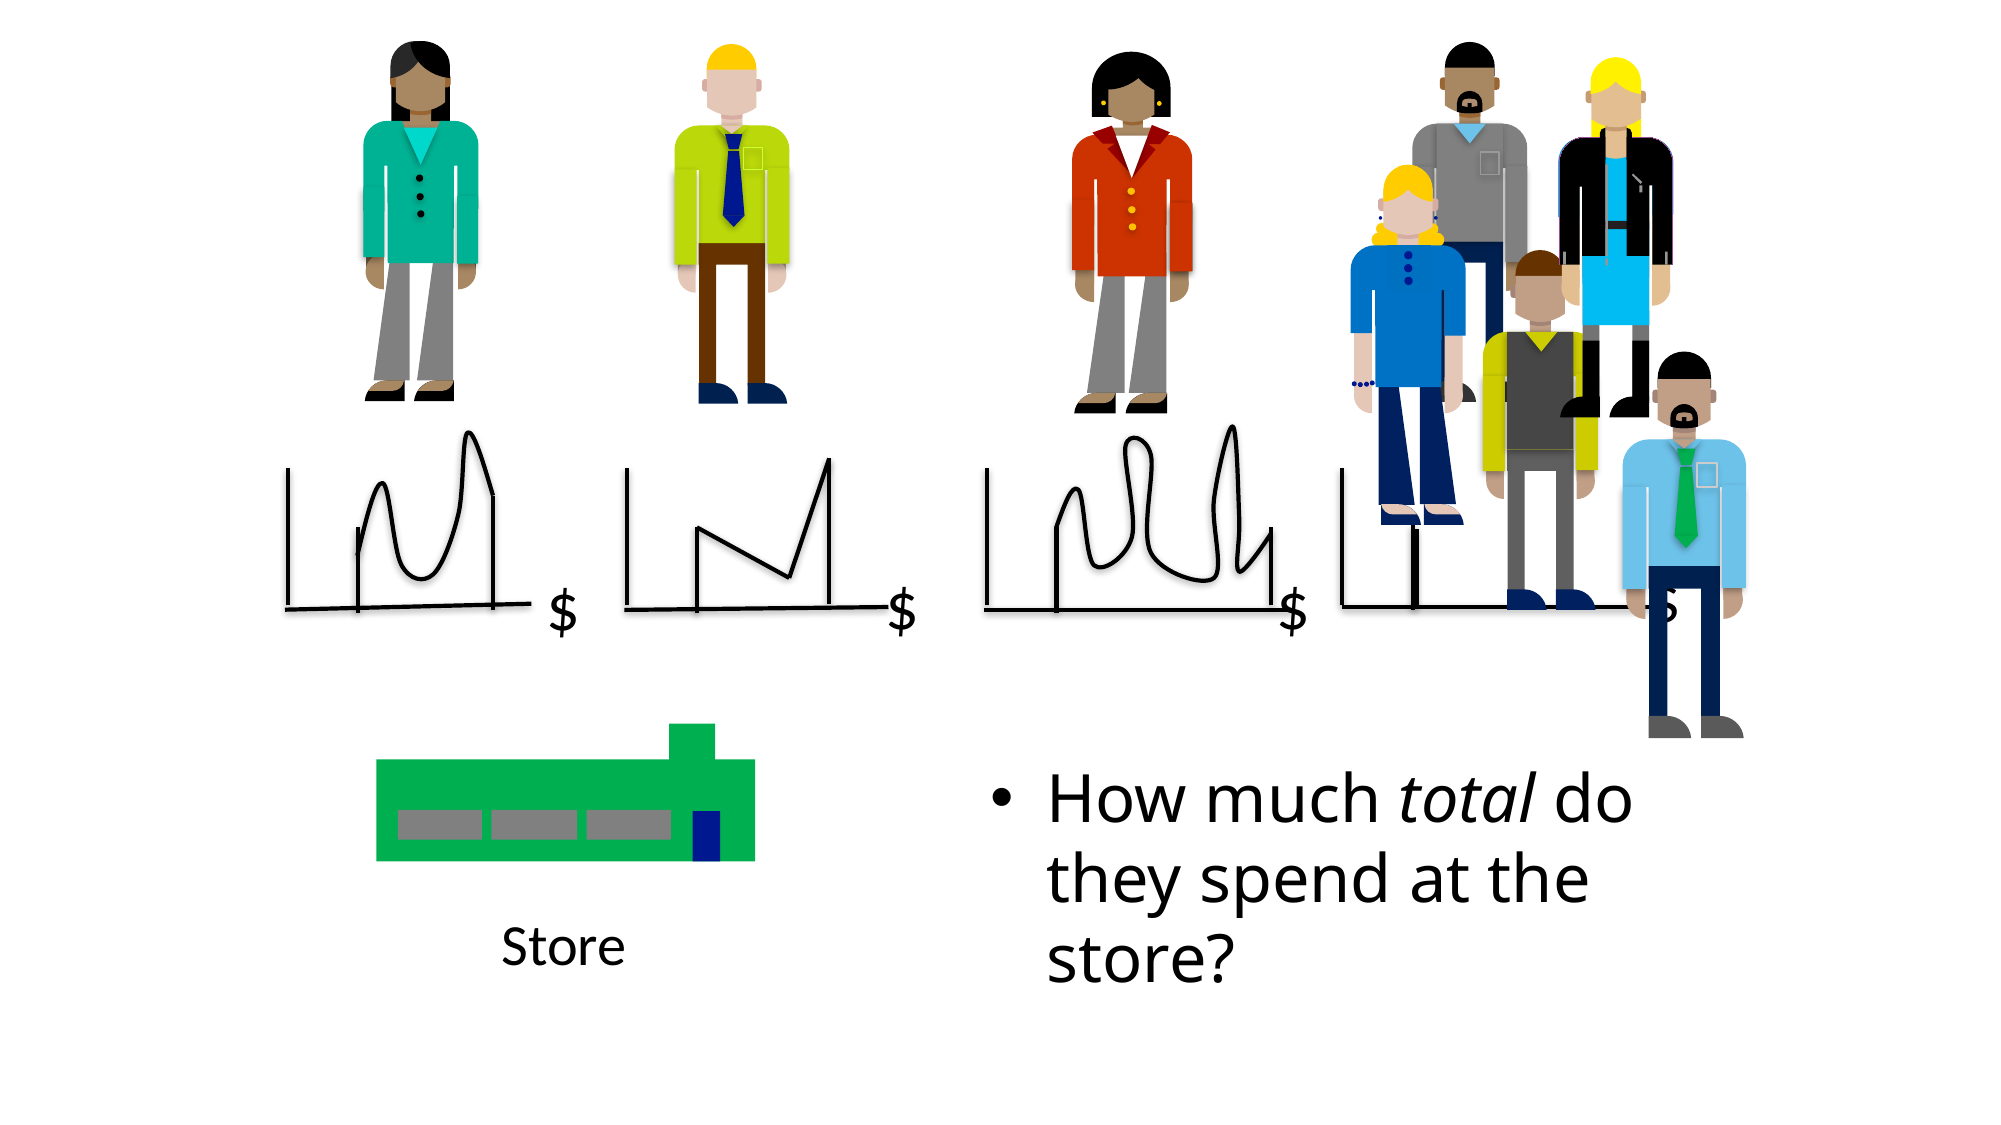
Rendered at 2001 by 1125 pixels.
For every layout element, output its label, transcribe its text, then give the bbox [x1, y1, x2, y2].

text_box [360, 430, 496, 582]
text_box $ [531, 556, 595, 652]
text_box [1054, 424, 1267, 583]
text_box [696, 527, 783, 579]
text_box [353, 40, 487, 402]
text_box $ [870, 555, 935, 650]
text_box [701, 606, 889, 611]
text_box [1412, 41, 1528, 249]
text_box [1557, 57, 1674, 418]
list How much total do they spend at the store? [975, 748, 1731, 957]
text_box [674, 43, 790, 404]
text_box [1341, 164, 1476, 526]
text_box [498, 604, 532, 610]
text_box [376, 723, 756, 862]
text_box Store [486, 900, 642, 985]
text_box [624, 606, 692, 611]
table_cell 117 [1476, 170, 1482, 403]
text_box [1482, 249, 1599, 611]
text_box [1062, 51, 1202, 414]
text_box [788, 458, 830, 579]
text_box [362, 604, 488, 610]
text_box $ [1262, 555, 1326, 650]
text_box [290, 604, 353, 610]
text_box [1622, 351, 1747, 739]
